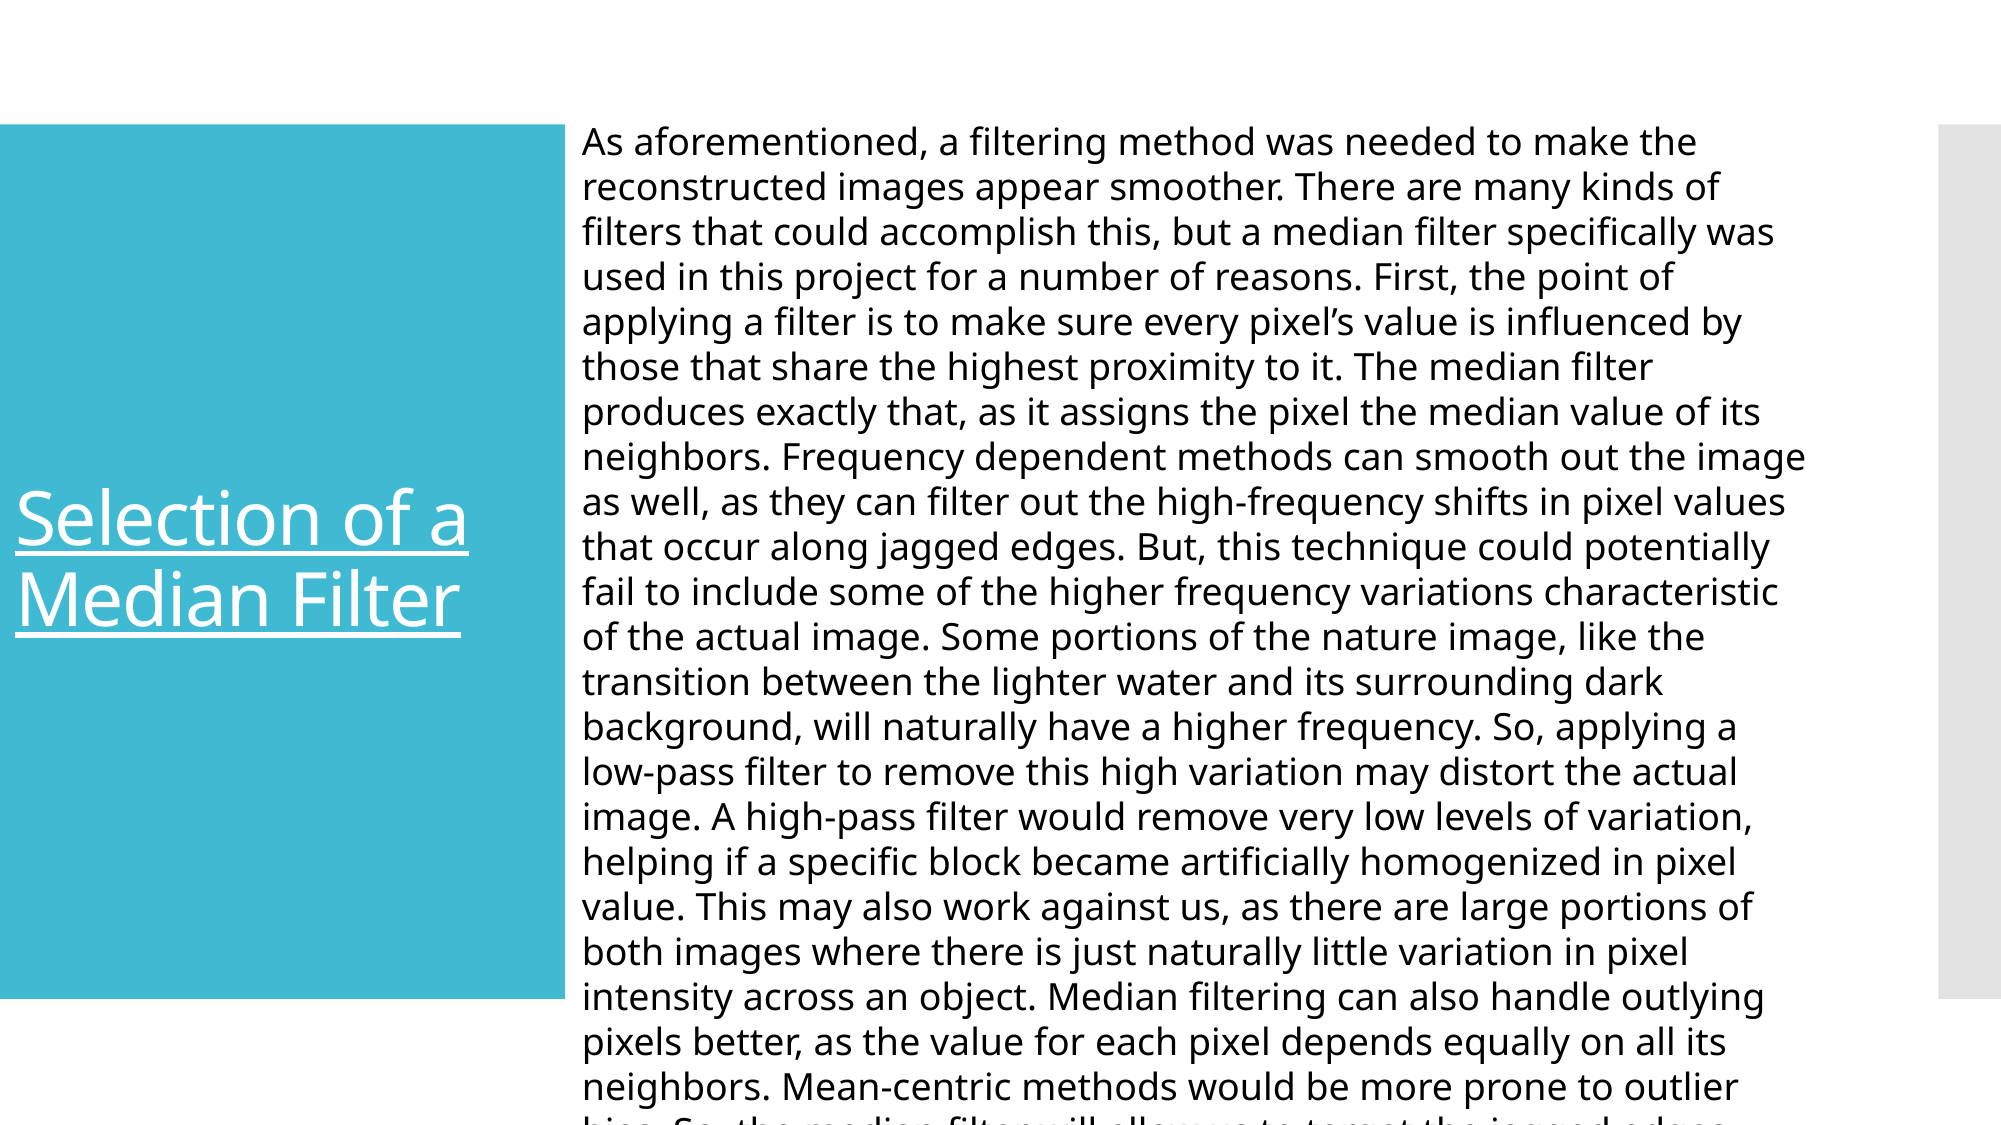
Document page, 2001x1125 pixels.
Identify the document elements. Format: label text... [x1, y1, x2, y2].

text_box As aforementioned, a filtering method was needed to make the reconstructed images appear smoother. There are many kinds of filters that could accomplish this, but a median filter specifically was used in this project for a number of reasons. First, the point of applying a filter is to make sure every pixel’s value is influenced by those that share the highest proximity to it. The median filter produces exactly that, as it assigns the pixel the median value of its neighbors. Frequency dependent methods can smooth out the image as well, as they can filter out the high-frequency shifts in pixel values that occur along jagged edges. But, this technique could potentially fail to include some of the higher frequency variations characteristic of the actual image. Some portions of the nature image, like the transition between the lighter water and its surrounding dark background, will naturally have a higher frequency. So, applying a low-pass filter to remove this high variation may distort the actual image. A high-pass filter would remove very low levels of variation, helping if a specific block became artificially homogenized in pixel value. This may also work against us, as there are large portions of both images where there is just naturally little variation in pixel intensity across an object. Median filtering can also handle outlying pixels better, as the value for each pixel depends equally on all its neighbors. Mean-centric methods would be more prone to outlier bias. So, the median filter will allow us to target the jagged edges where blocks are connected all while preserving the degree of natural frequency variation in each portion of the image. [567, 110, 1836, 1125]
title Selection of a Median Filter [0, 184, 567, 940]
